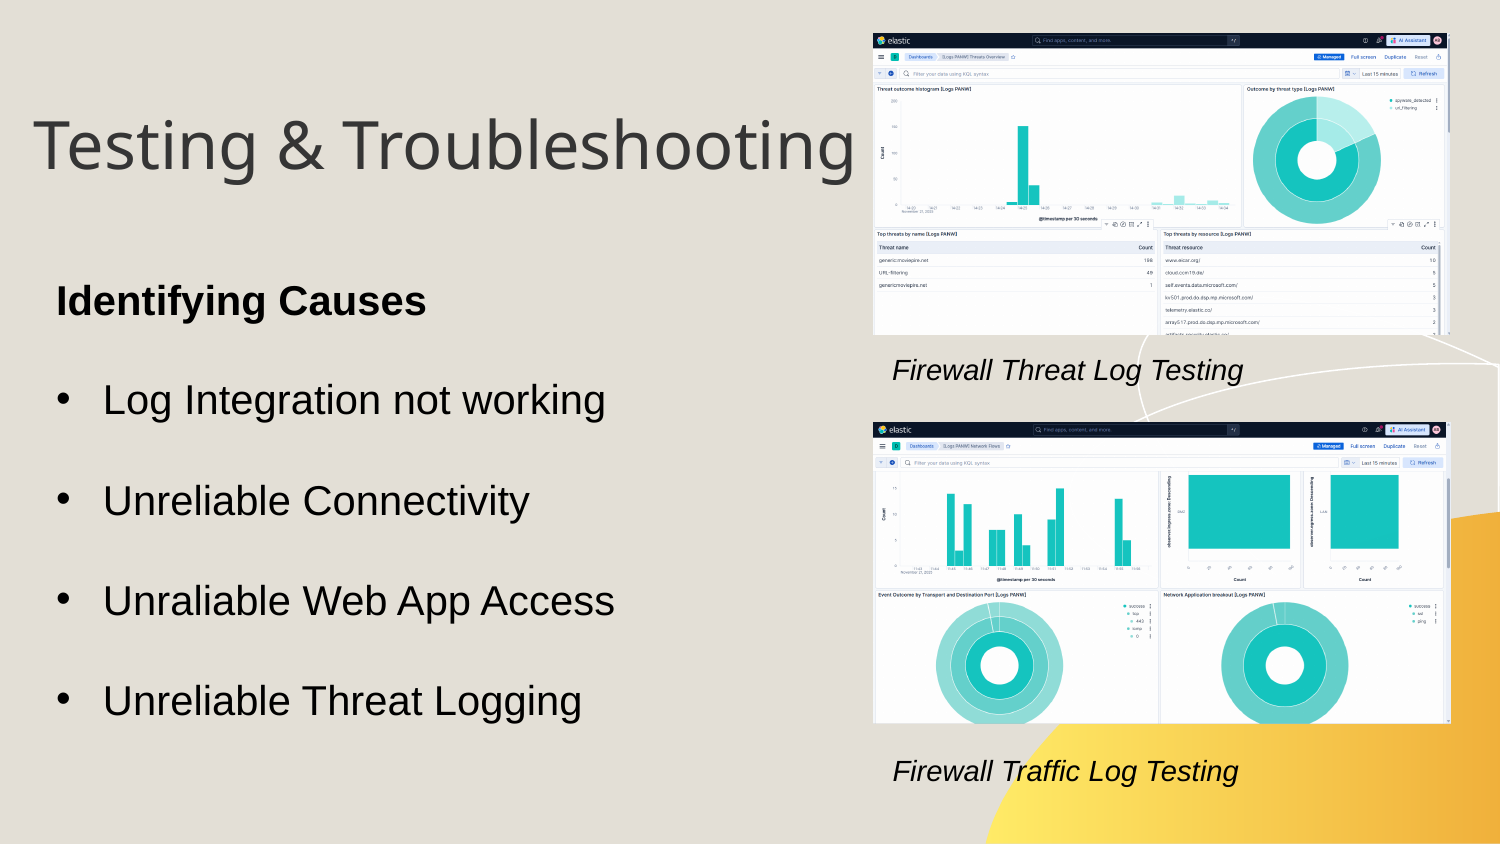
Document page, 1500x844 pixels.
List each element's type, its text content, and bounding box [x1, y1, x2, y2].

text_box Identifying Causes Log Integration not working Unreliable Connectivity Unraliable Web App Access Unreliable Threat Logging [41, 265, 1065, 801]
picture [872, 33, 1451, 335]
title Testing & Troubleshooting [18, 111, 867, 211]
picture [873, 421, 1451, 725]
text_box Firewall Threat Log Testing [877, 344, 1283, 395]
text_box Firewall Traffic Log Testing [877, 744, 1333, 795]
